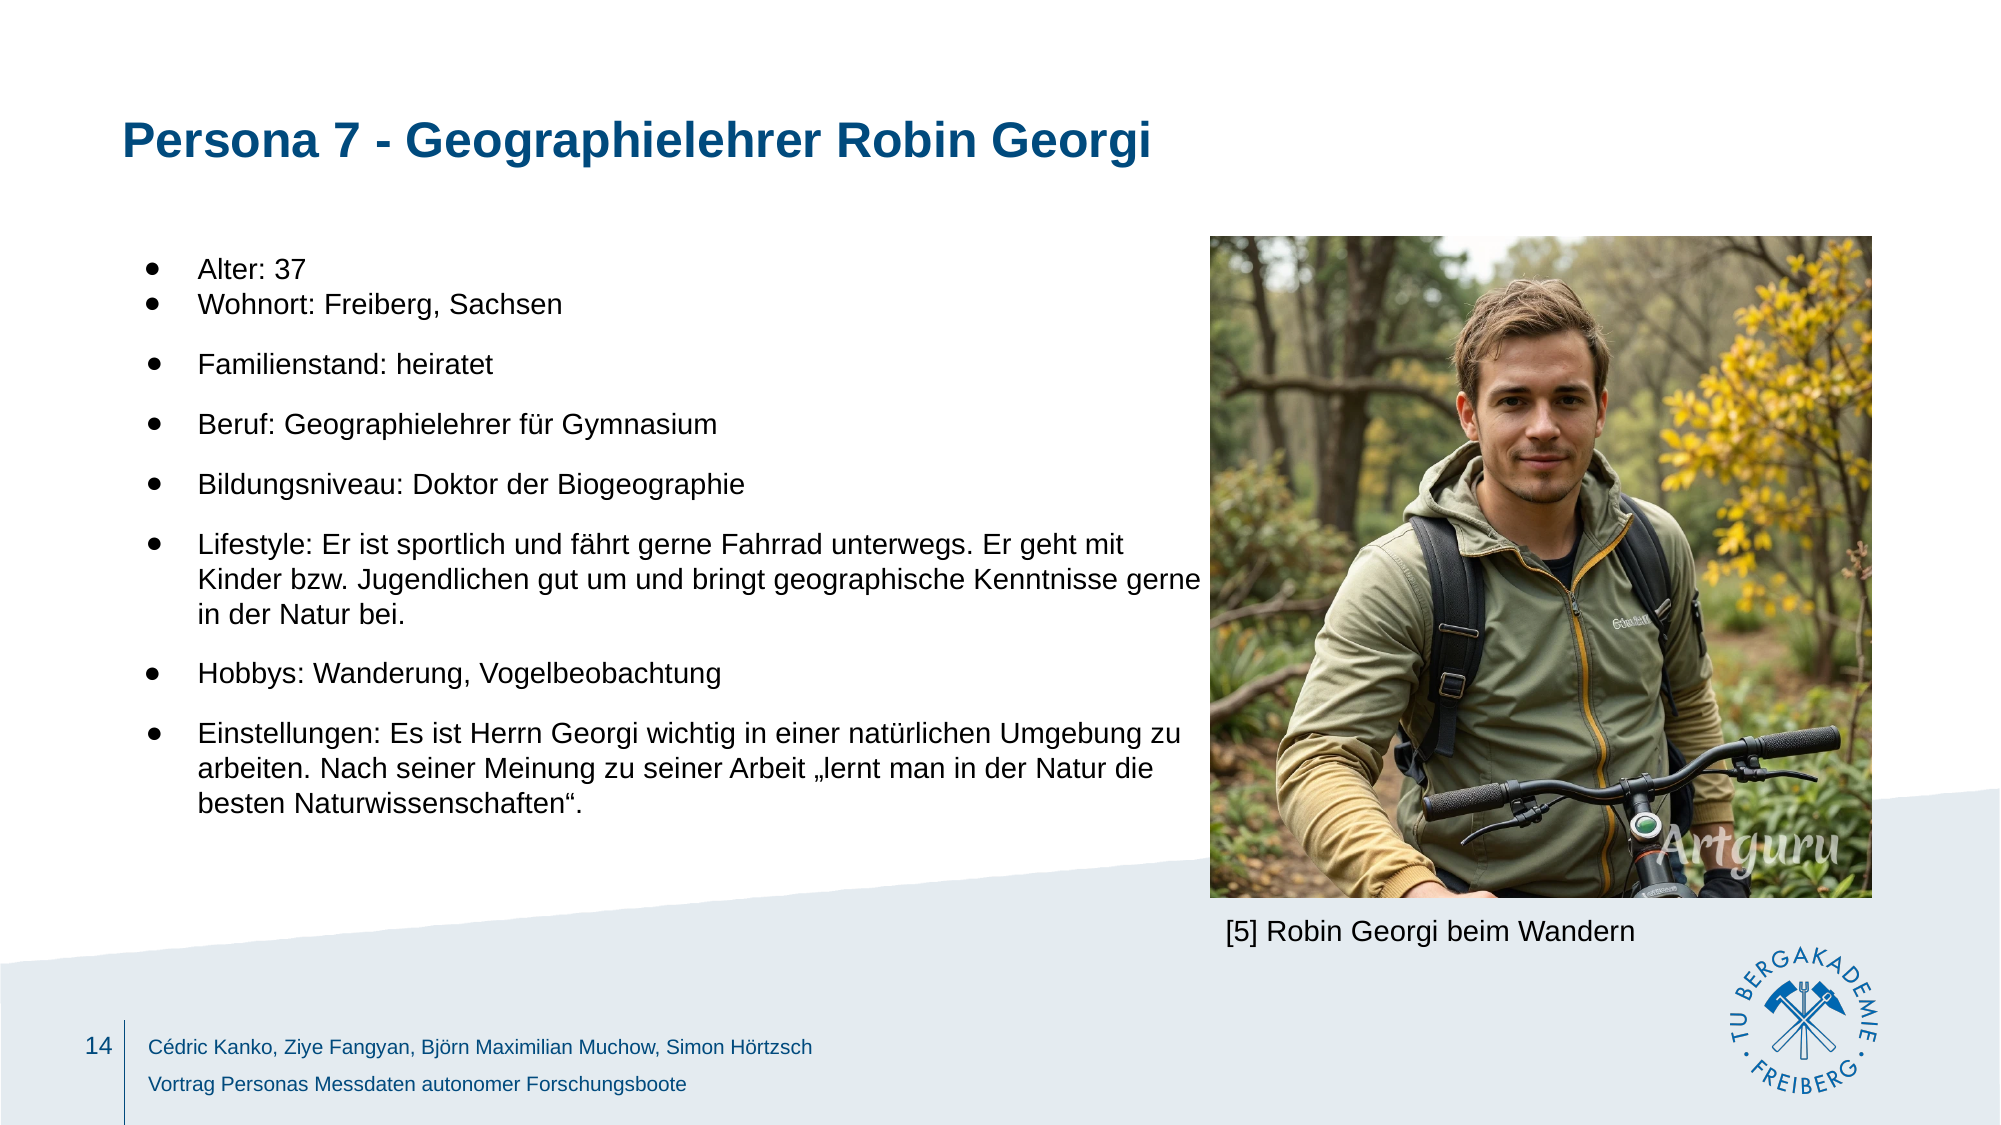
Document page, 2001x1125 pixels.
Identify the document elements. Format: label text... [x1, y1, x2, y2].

picture [1730, 946, 1878, 1094]
title Persona 7 - Geographielehrer Robin Georgi [122, 114, 1925, 243]
text_box [5] Robin Georgi beim Wandern [1210, 905, 1670, 975]
picture [1210, 235, 1873, 898]
list Alter: 37 Wohnort: Freiberg, Sachsen Familienstand: heiratet Beruf: Geographielehrer für Gymnasium Bildungsniveau: Doktor der Biogeographie Lifestyle: Er ist sportlich und fährt gerne Fahrrad unterwegs. Er geht mit Kinder bzw. Jugendlichen gut um und bringt geographische Kenntnisse gerne in der Natur bei. Hobbys: Wanderung, Vogelbeobachtung Einstellungen: Es ist Herrn Georgi wichtig in einer natürlichen Umgebung zu arbeiten. Nach seiner Meinung zu seiner Arbeit „lernt man in der Natur die besten Naturwissenschaften“. [122, 243, 1210, 934]
